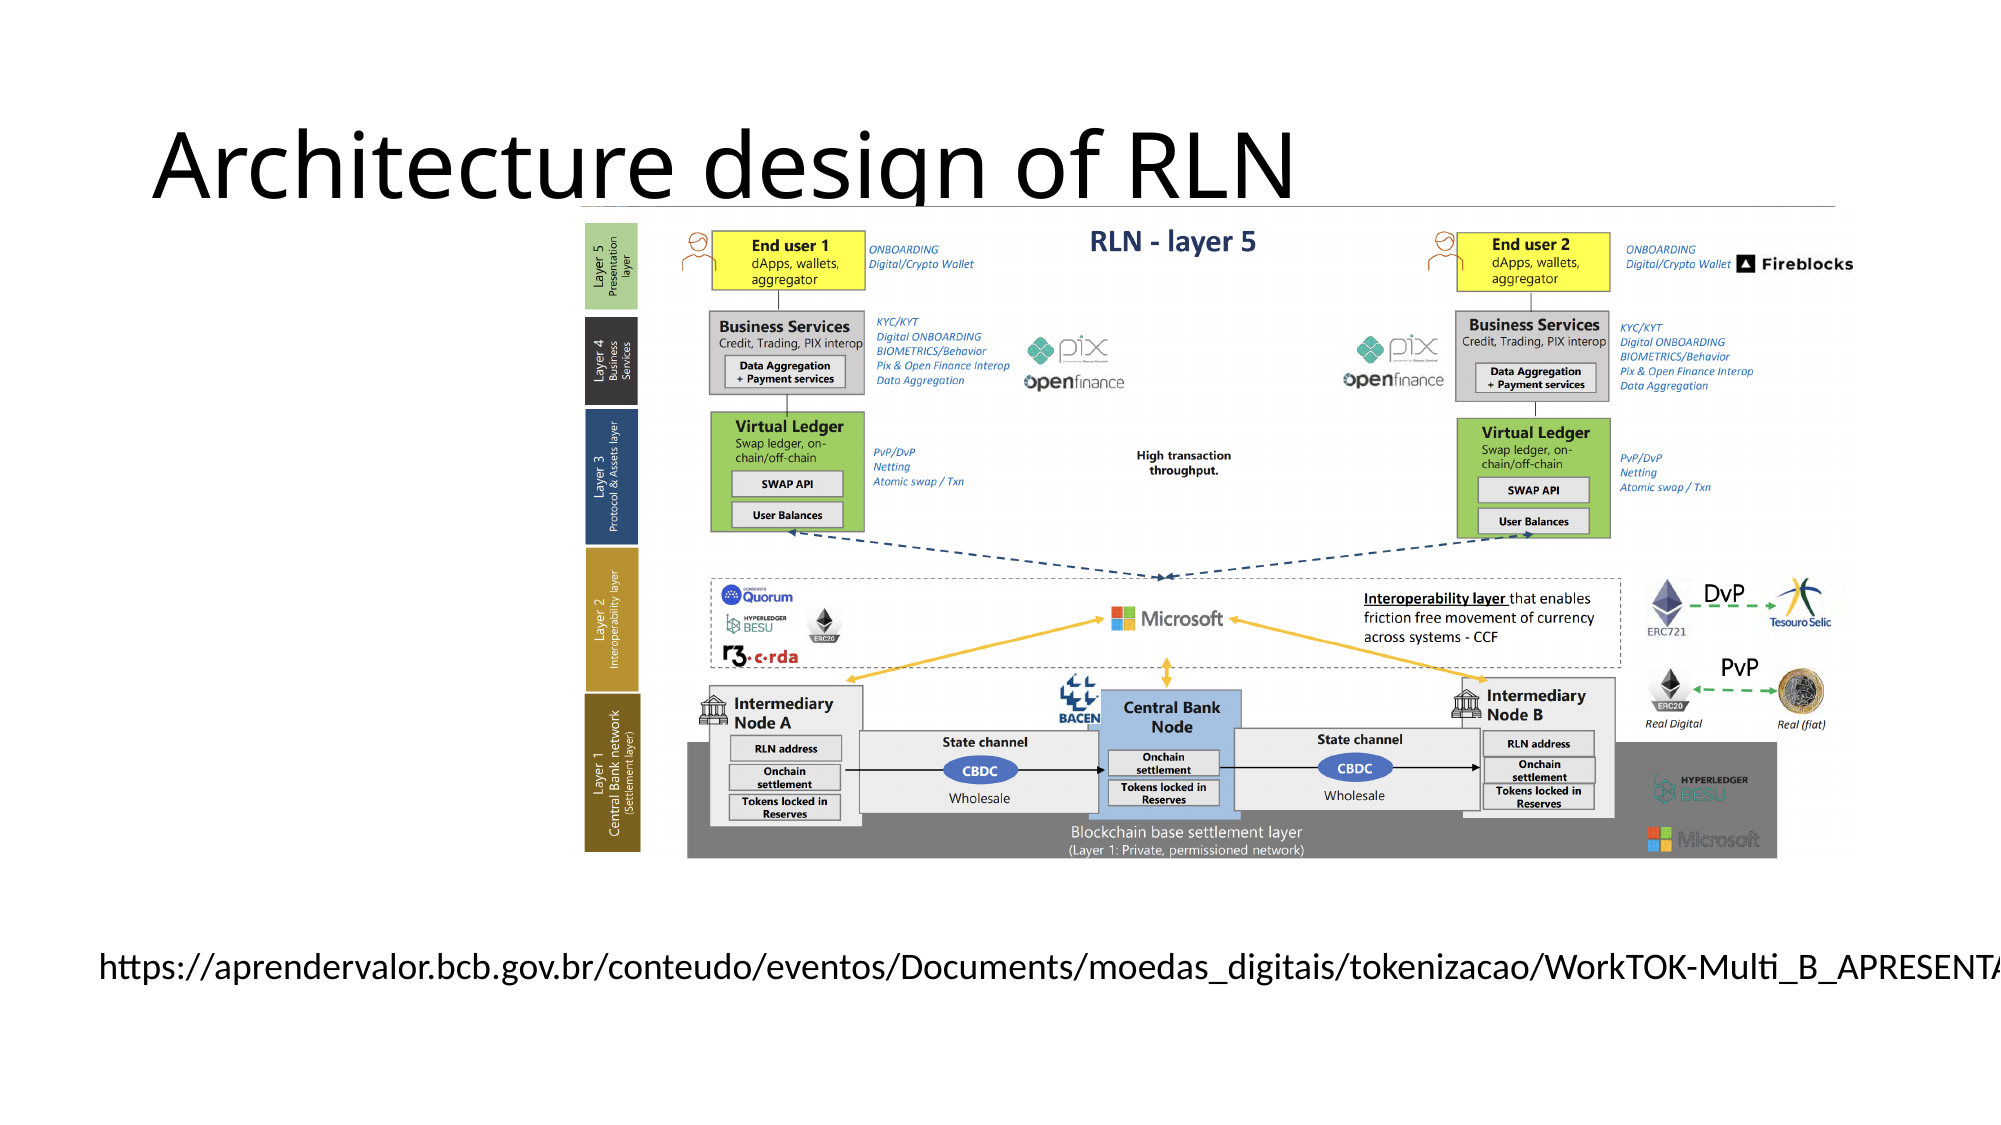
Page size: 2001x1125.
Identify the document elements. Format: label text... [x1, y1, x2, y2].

text_box https://aprendervalor.bcb.gov.br/conteudo/eventos/Documents/moedas_digitais/tokenizacao/WorkTOK-Multi_B_APRESENTACAO_Proposal_RLN_architecture_to_support.pdf [84, 934, 2000, 995]
title Architecture design of RLN [137, 59, 1863, 278]
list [580, 206, 1863, 863]
